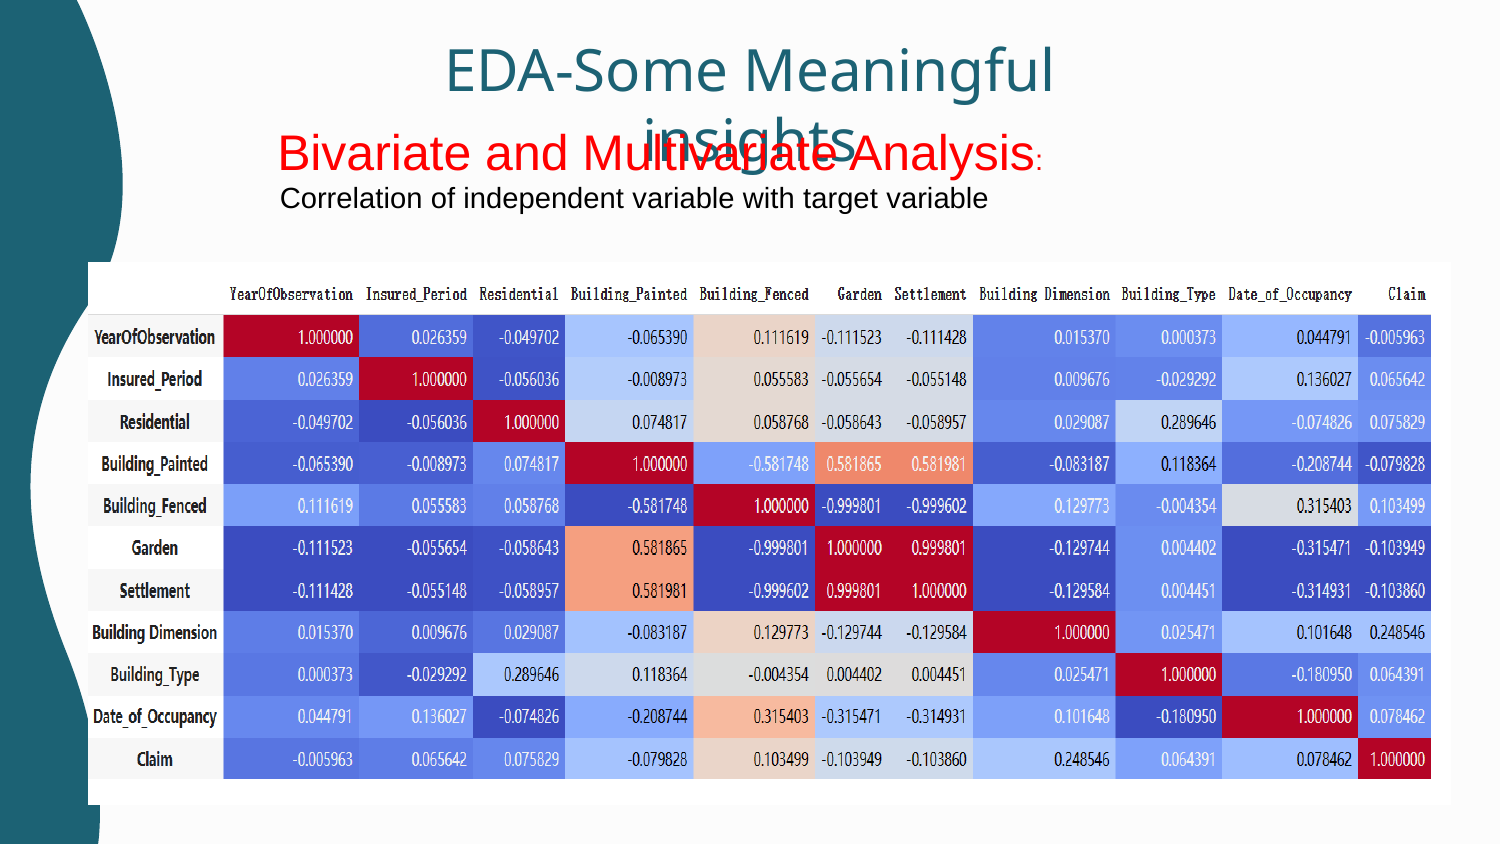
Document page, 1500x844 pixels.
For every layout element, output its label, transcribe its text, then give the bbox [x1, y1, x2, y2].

picture [88, 262, 1451, 806]
text_box Bivariate and Multivariate Analysis: Correlation of independent variable with target variable [223, 112, 1361, 223]
title EDA-Some Meaningful insights [320, 18, 1180, 112]
